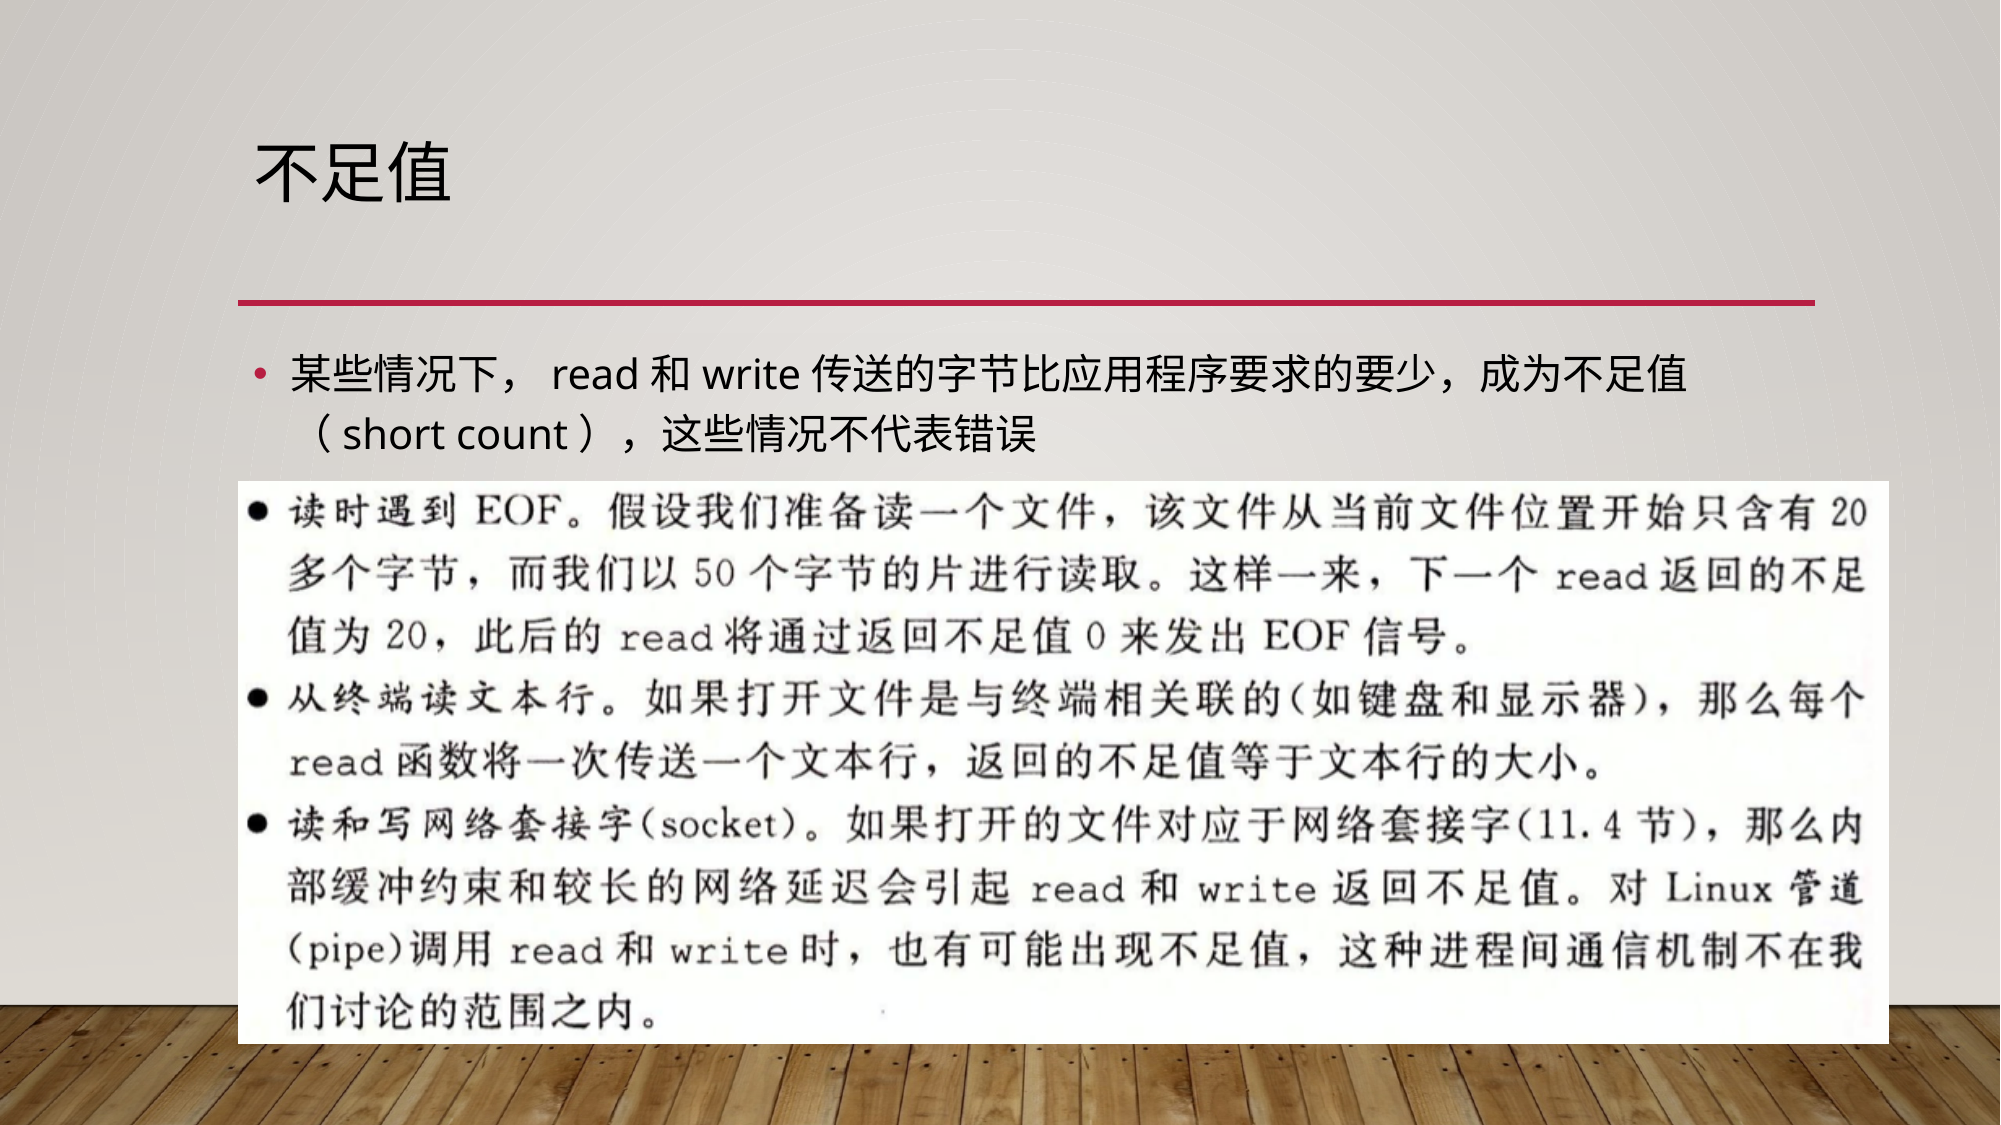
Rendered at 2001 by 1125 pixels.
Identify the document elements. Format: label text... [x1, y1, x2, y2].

title 不足值 [238, 131, 1814, 305]
picture [0, 481, 2000, 1125]
list 某些情况下，read和write传送的字节比应用程序要求的要少，成为不足值（short count），这些情况不代表错误 [238, 330, 1814, 481]
